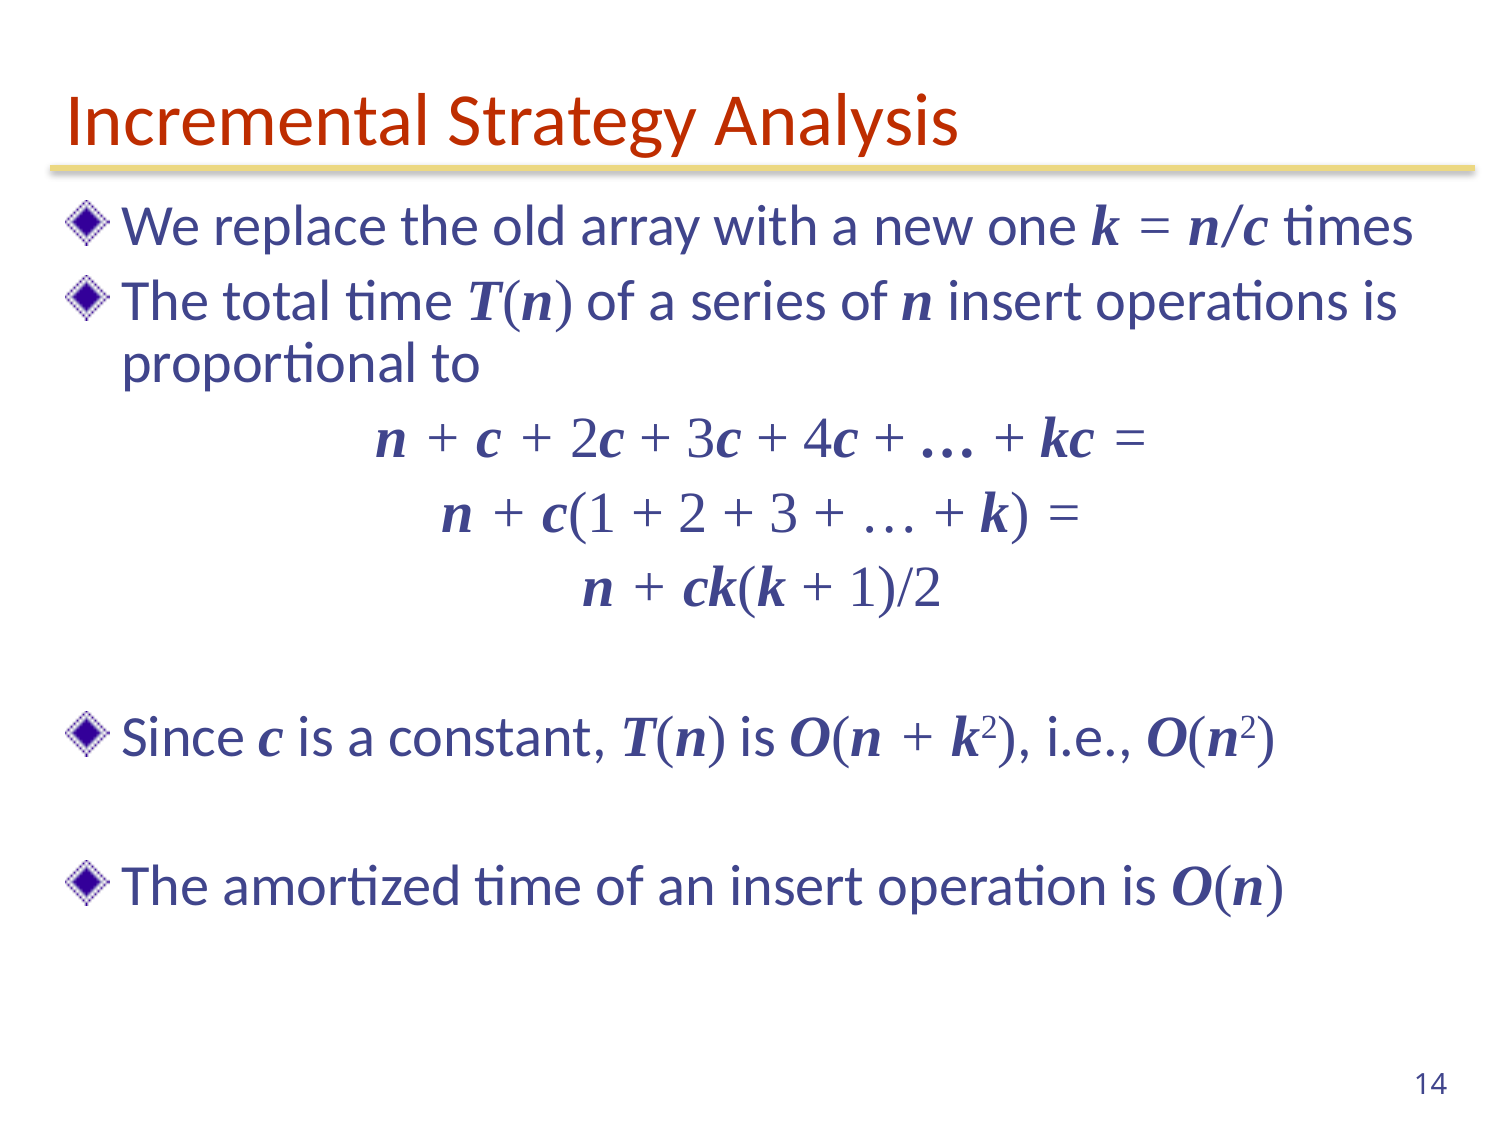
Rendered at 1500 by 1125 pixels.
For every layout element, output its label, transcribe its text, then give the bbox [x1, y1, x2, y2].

picture [65, 275, 110, 321]
slide_number 14 [1149, 1037, 1463, 1113]
picture [65, 711, 110, 757]
picture [65, 860, 110, 906]
picture [65, 200, 110, 246]
list We replace the old array with a new one k = n/c times The total time T(n) of a series of n insert operations is proportional to n + c + 2c + 3c + 4c + … + kc = n + c(1 + 2 + 3 + … + k) = n + ck(k + 1)/2 Since c is a constant, T(n) is O(n + k2), i.e., O(n2) The amortized time of an insert operation is O(n) [49, 187, 1476, 1038]
title Incremental Strategy Analysis [49, 49, 1476, 168]
